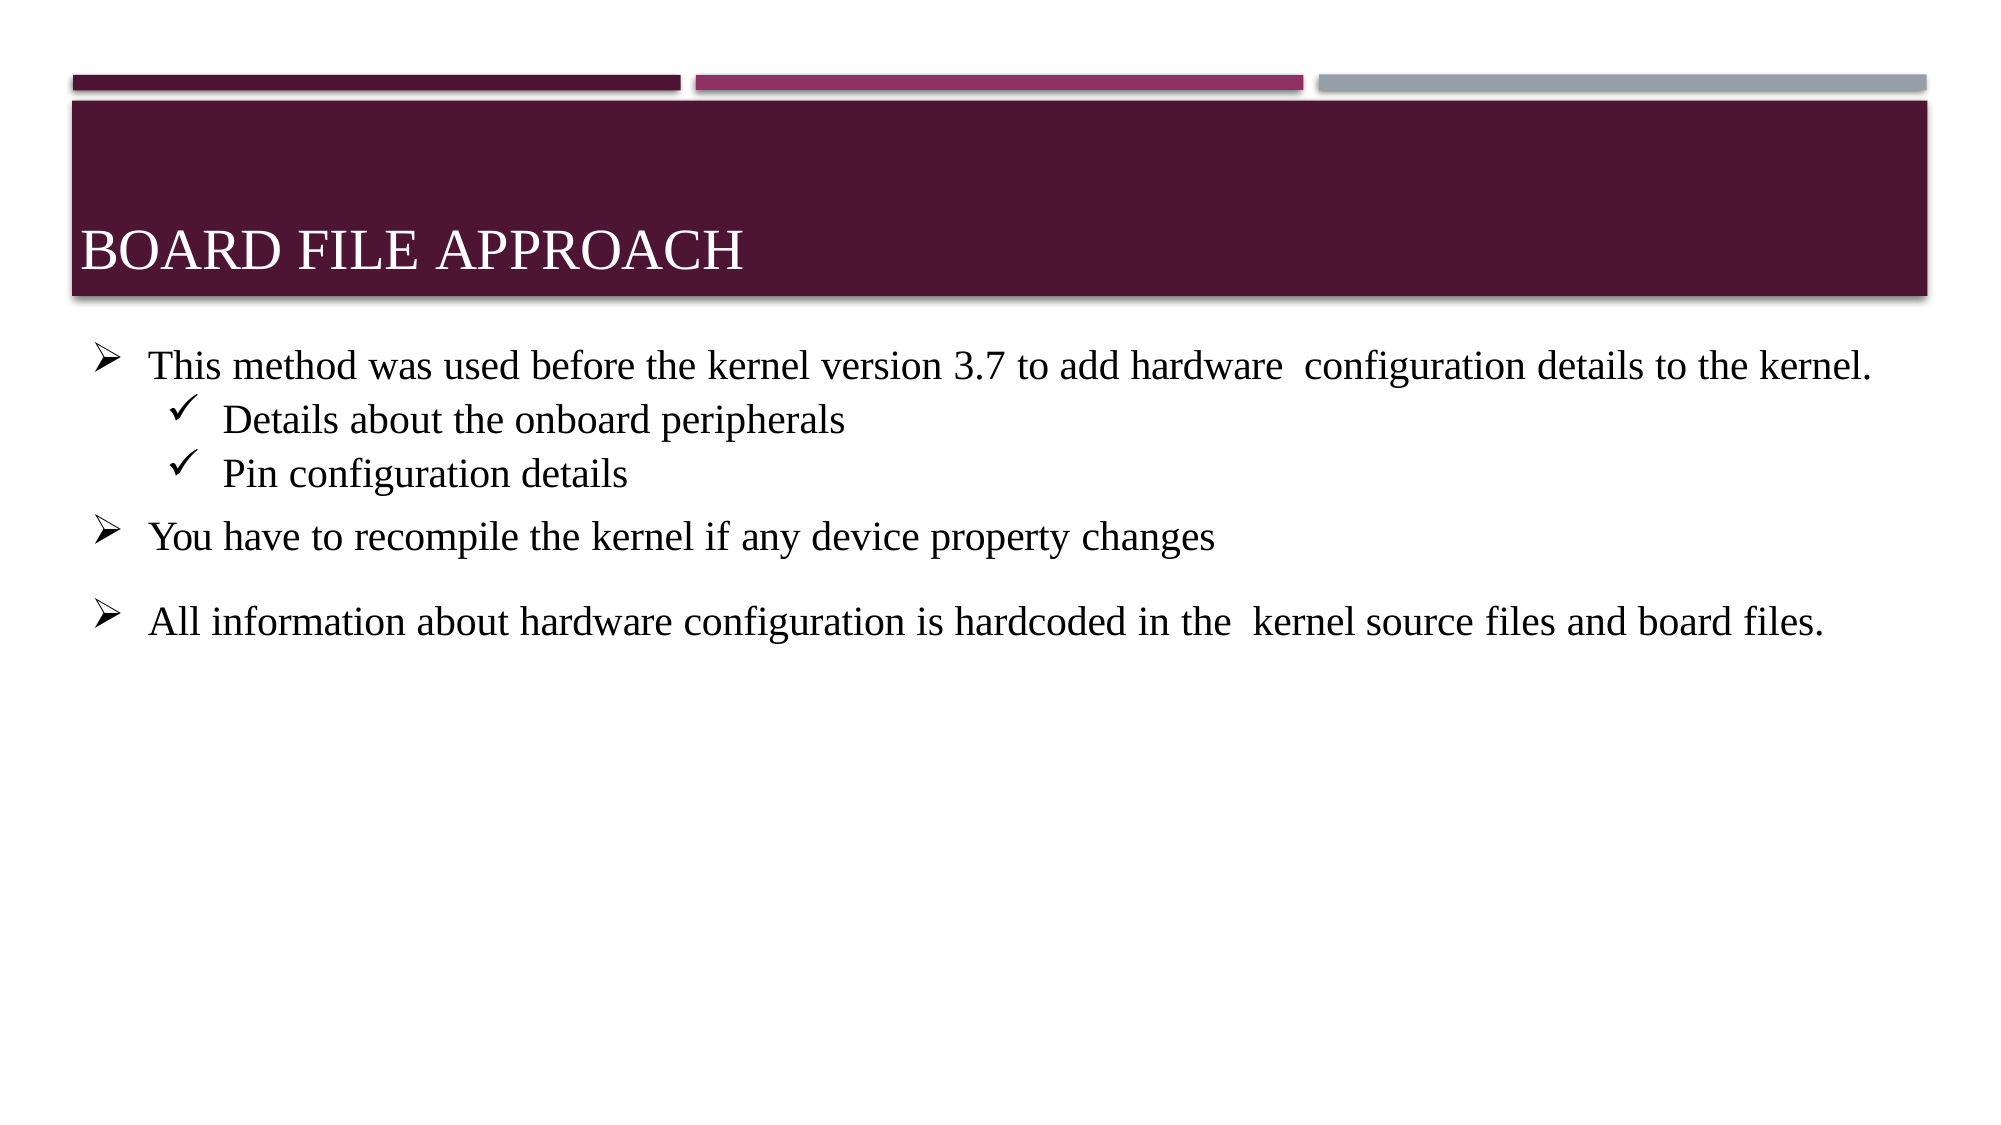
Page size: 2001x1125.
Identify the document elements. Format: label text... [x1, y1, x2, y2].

text_box This method was used before the kernel version 3.7 to add hardware configuration details to the kernel. Details about the onboard peripherals Pin configuration details You have to recompile the kernel if any device property changes All information about hardware configuration is hardcoded in the kernel source files and board files. [89, 314, 1905, 644]
title Board file approach [78, 91, 1905, 282]
